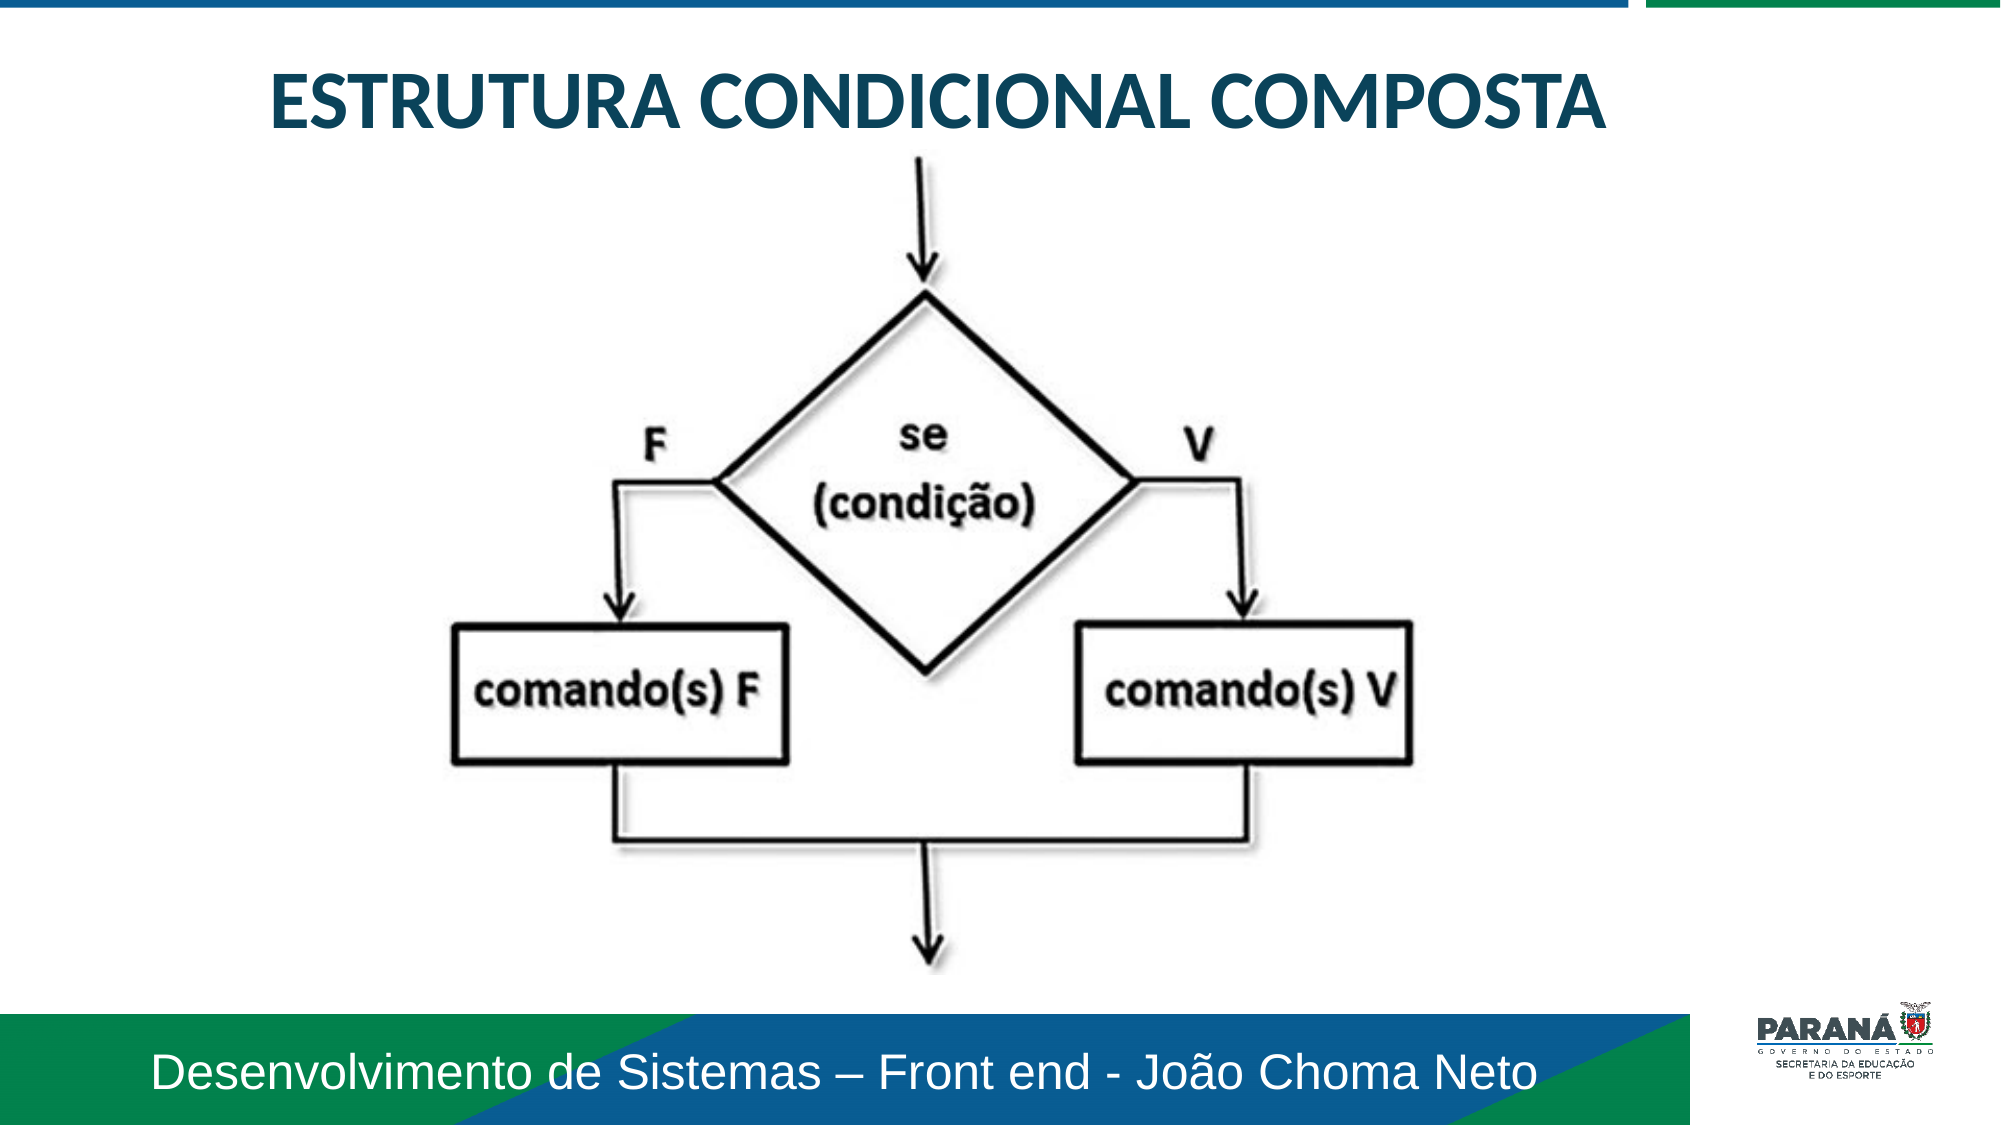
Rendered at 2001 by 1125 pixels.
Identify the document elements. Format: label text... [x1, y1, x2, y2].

picture [427, 149, 1426, 976]
picture [1757, 1002, 1933, 1081]
picture [0, 1014, 1690, 1125]
list ESTRUTURA CONDICIONAL COMPOSTA [217, 48, 1637, 186]
